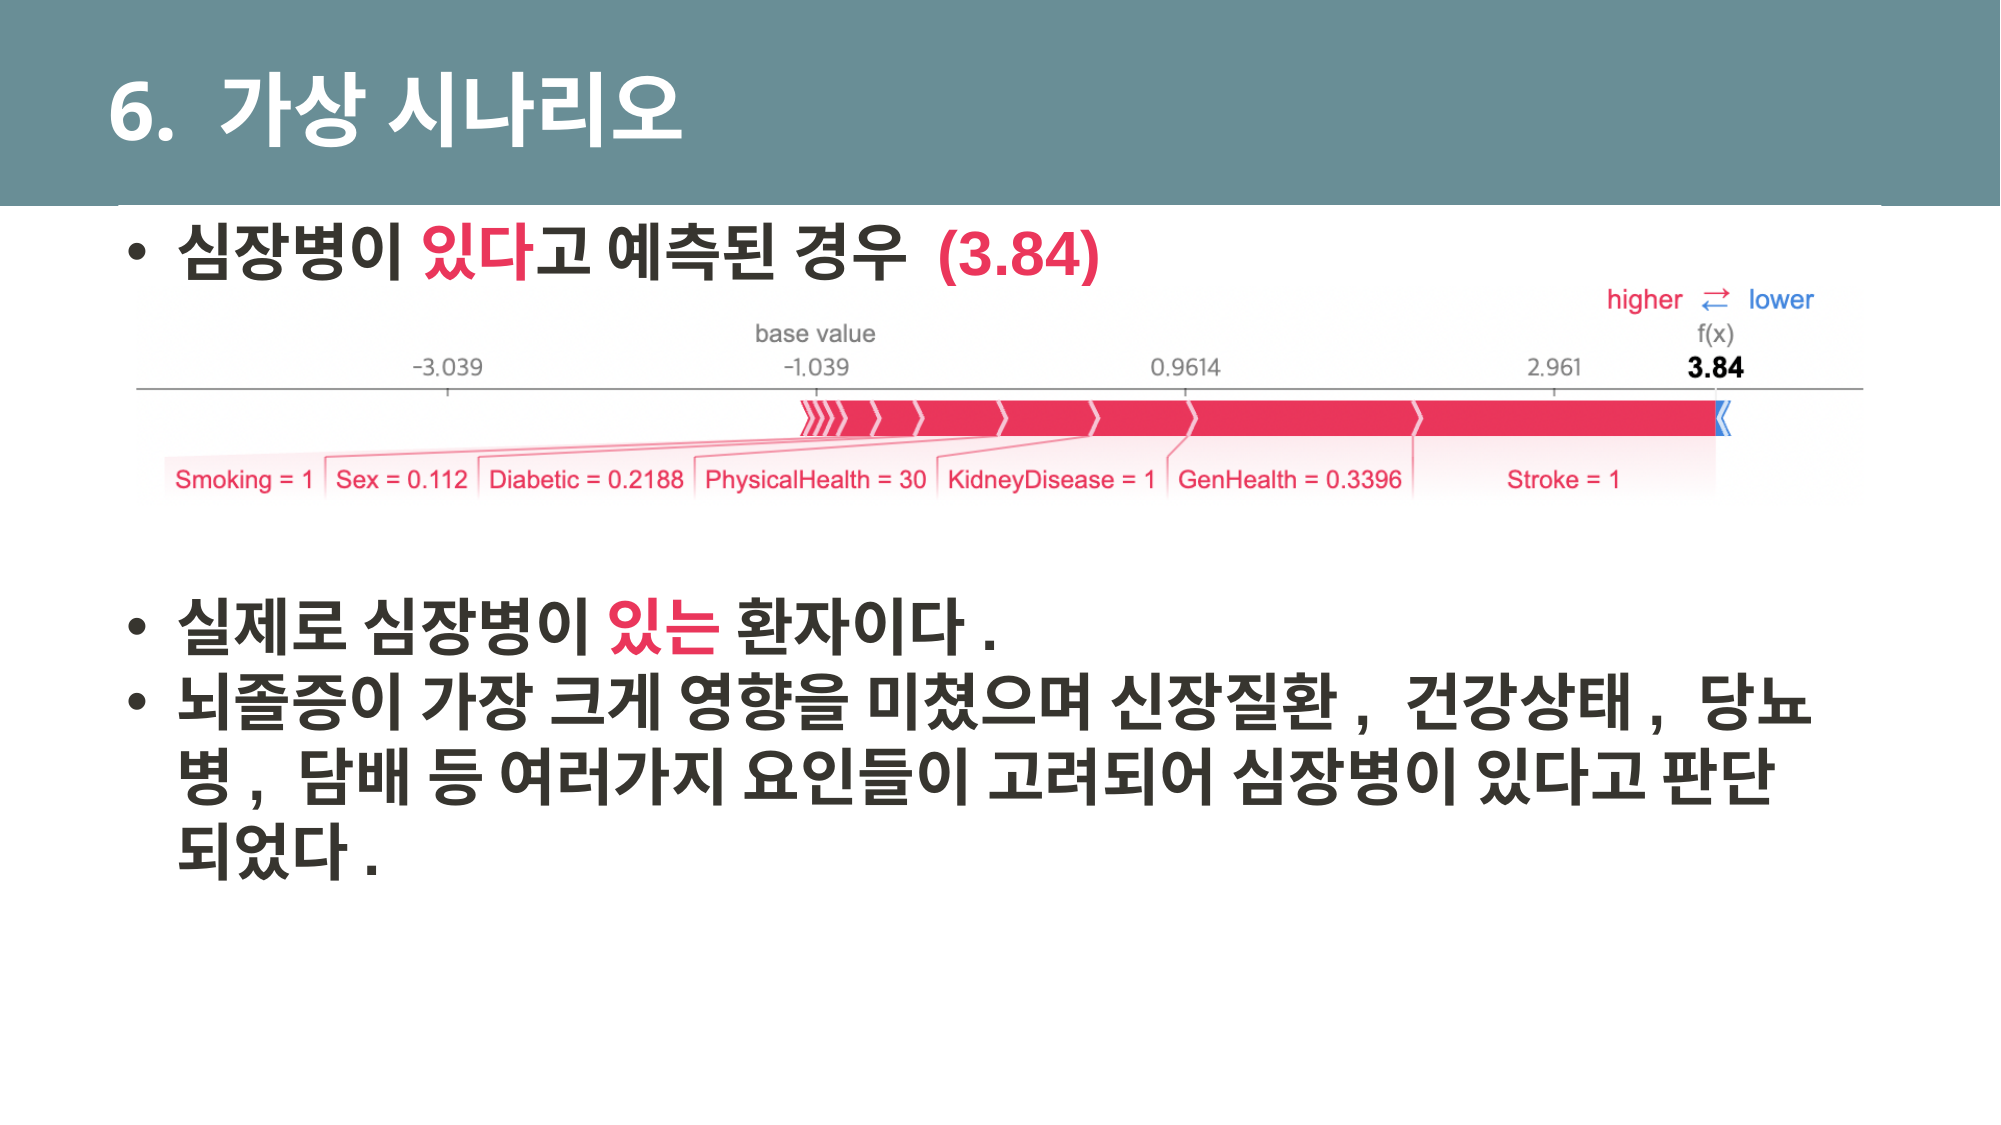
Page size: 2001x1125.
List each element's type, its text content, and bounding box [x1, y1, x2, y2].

picture [0, 0, 2000, 1125]
list 심장병이 있다고 예측된 경우 (3.84) 실제로 심장병이 있는 환자이다. 뇌졸증이 가장 크게 영향을 미쳤으며 신장질환, 건강상태, 당뇨병, 담배 등 여러가지 요인들이 고려되어 심장병이 있다고 판단 되었다. [117, 204, 1882, 997]
title 6. 가상 시나리오 [99, 42, 1901, 175]
